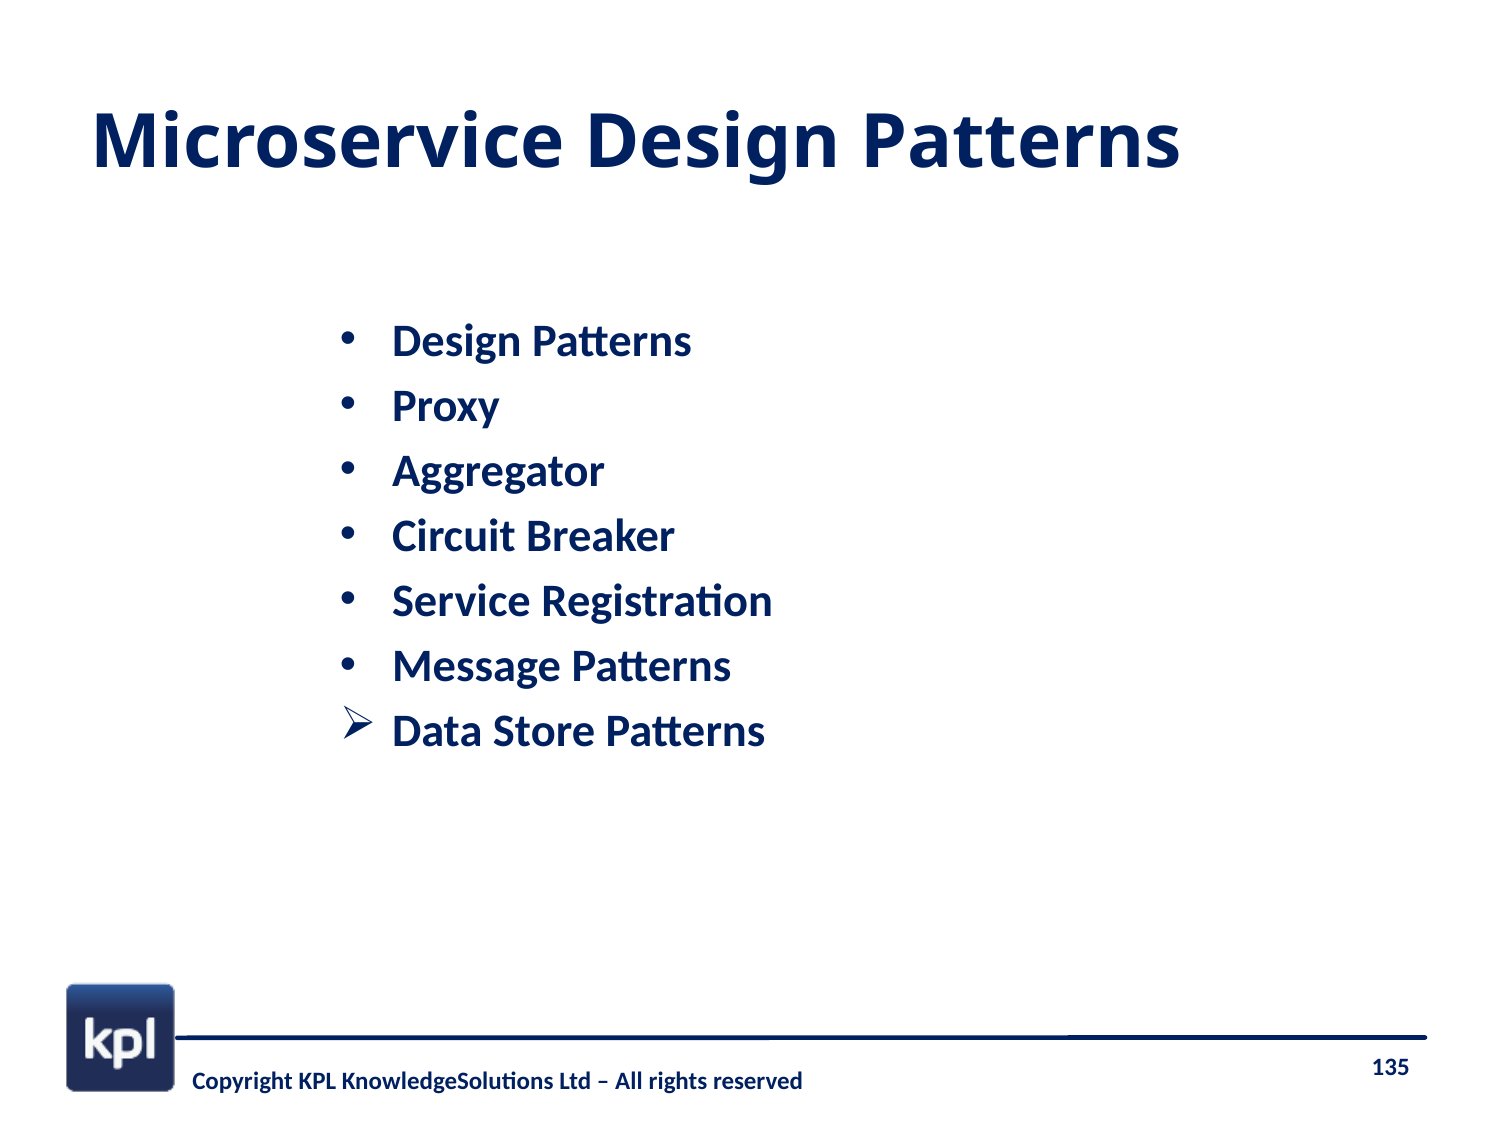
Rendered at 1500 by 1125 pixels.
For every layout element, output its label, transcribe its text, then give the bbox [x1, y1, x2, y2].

slide_number 135 [987, 1042, 1425, 1103]
list Design Patterns Proxy Aggregator Circuit Breaker Service Registration Message Patterns Data Store Patterns [324, 302, 1294, 768]
picture [62, 980, 178, 1095]
title Microservice Design Patterns [75, 43, 1436, 233]
footer Copyright KPL KnowledgeSolutions Ltd – All rights reserved [177, 1050, 963, 1110]
